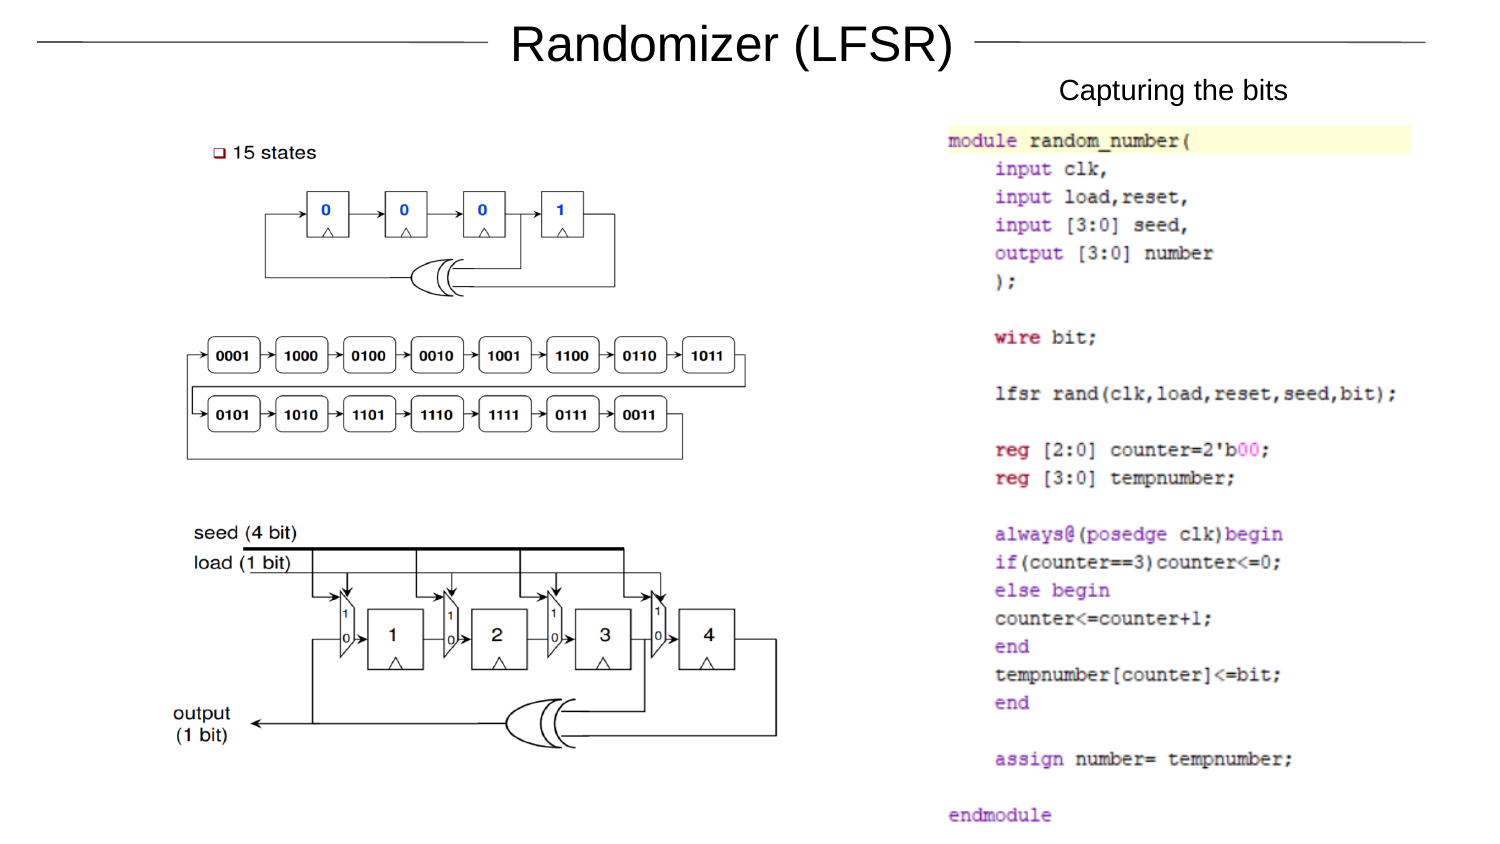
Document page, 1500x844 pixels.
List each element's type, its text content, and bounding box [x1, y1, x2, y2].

picture [161, 140, 779, 462]
title Randomizer (LFSR) [495, 0, 1005, 91]
picture [136, 498, 816, 785]
picture [940, 107, 1420, 838]
title Capturing the bits [1043, 56, 1316, 105]
